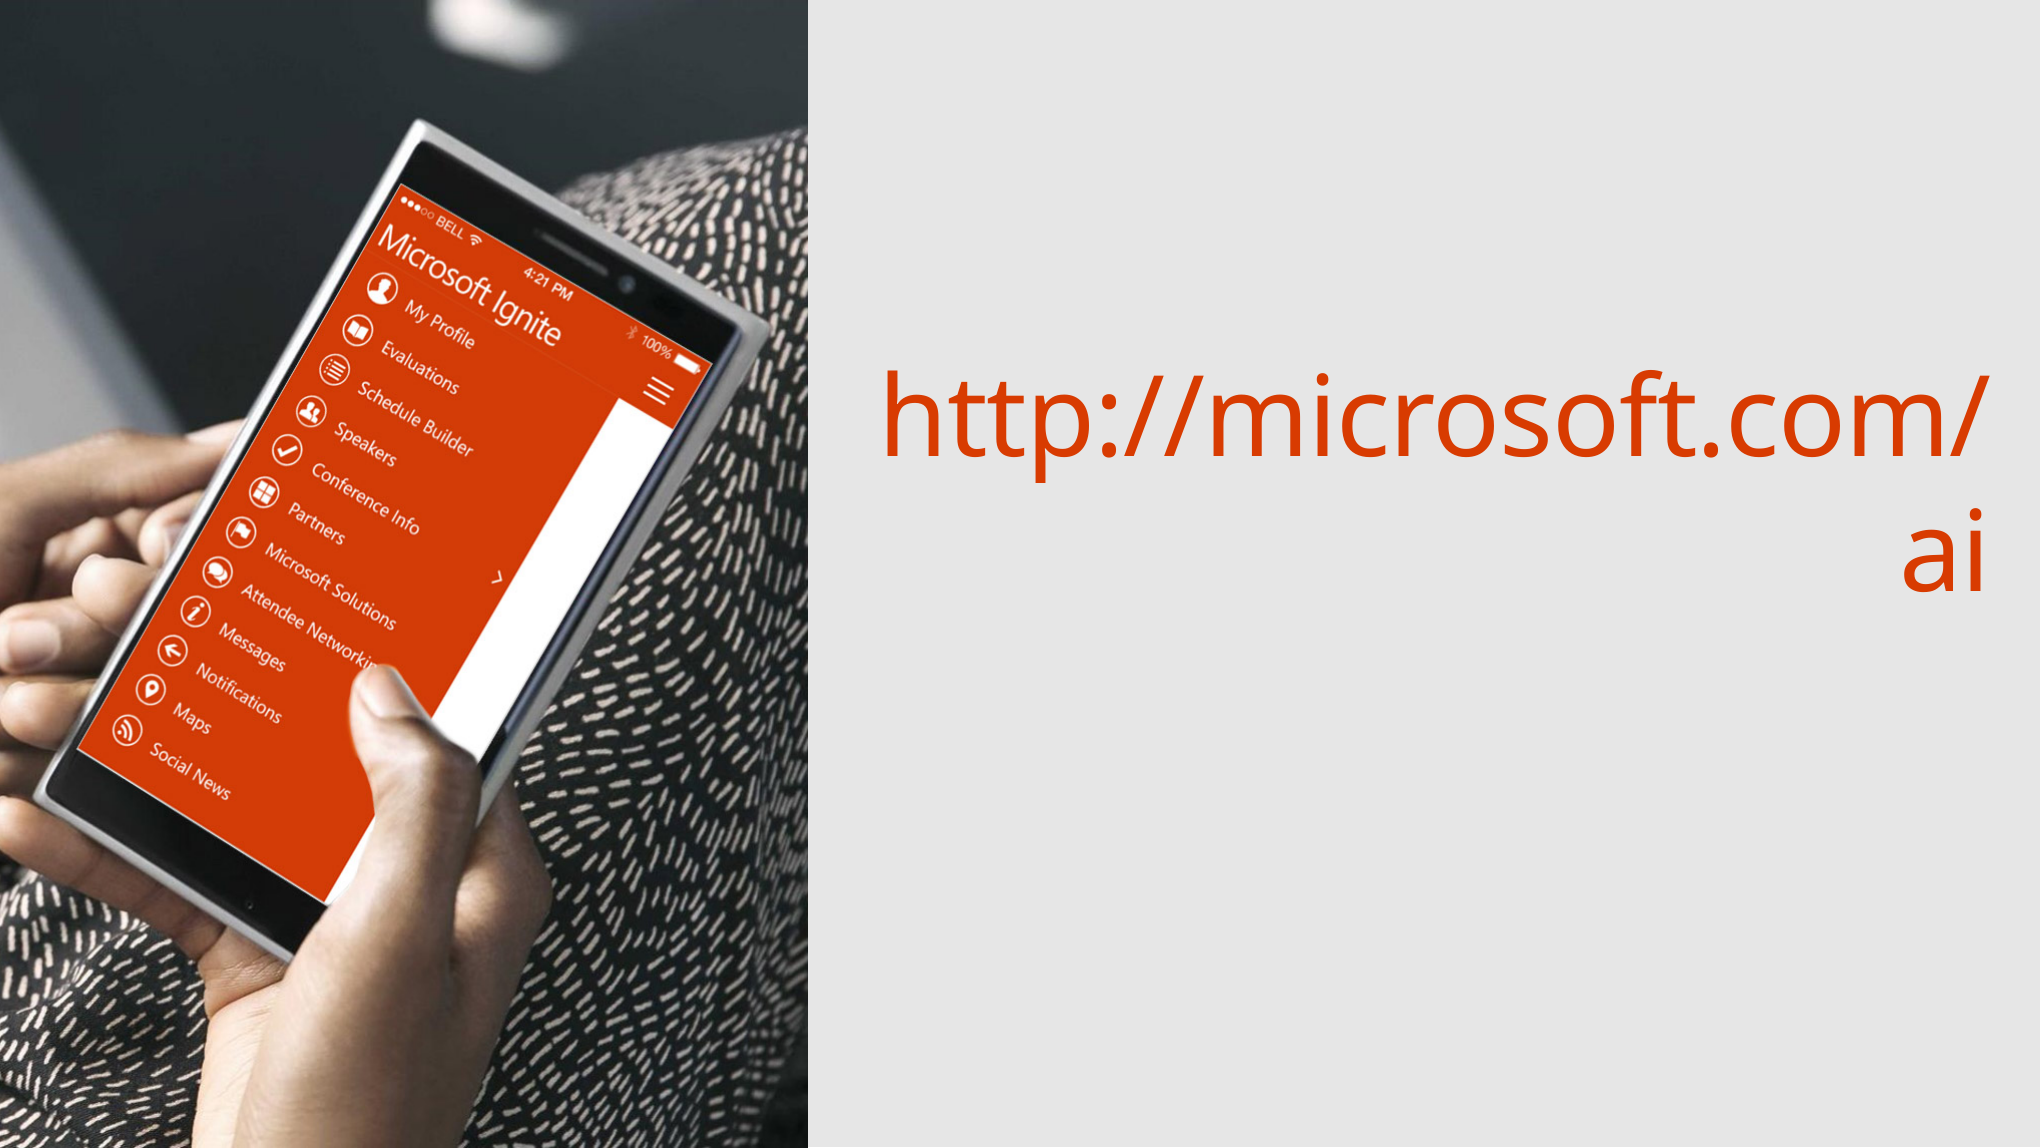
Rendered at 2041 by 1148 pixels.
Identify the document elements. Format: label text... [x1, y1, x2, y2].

picture [0, 0, 808, 1148]
text_box http://microsoft.com/ai [803, 344, 1991, 615]
